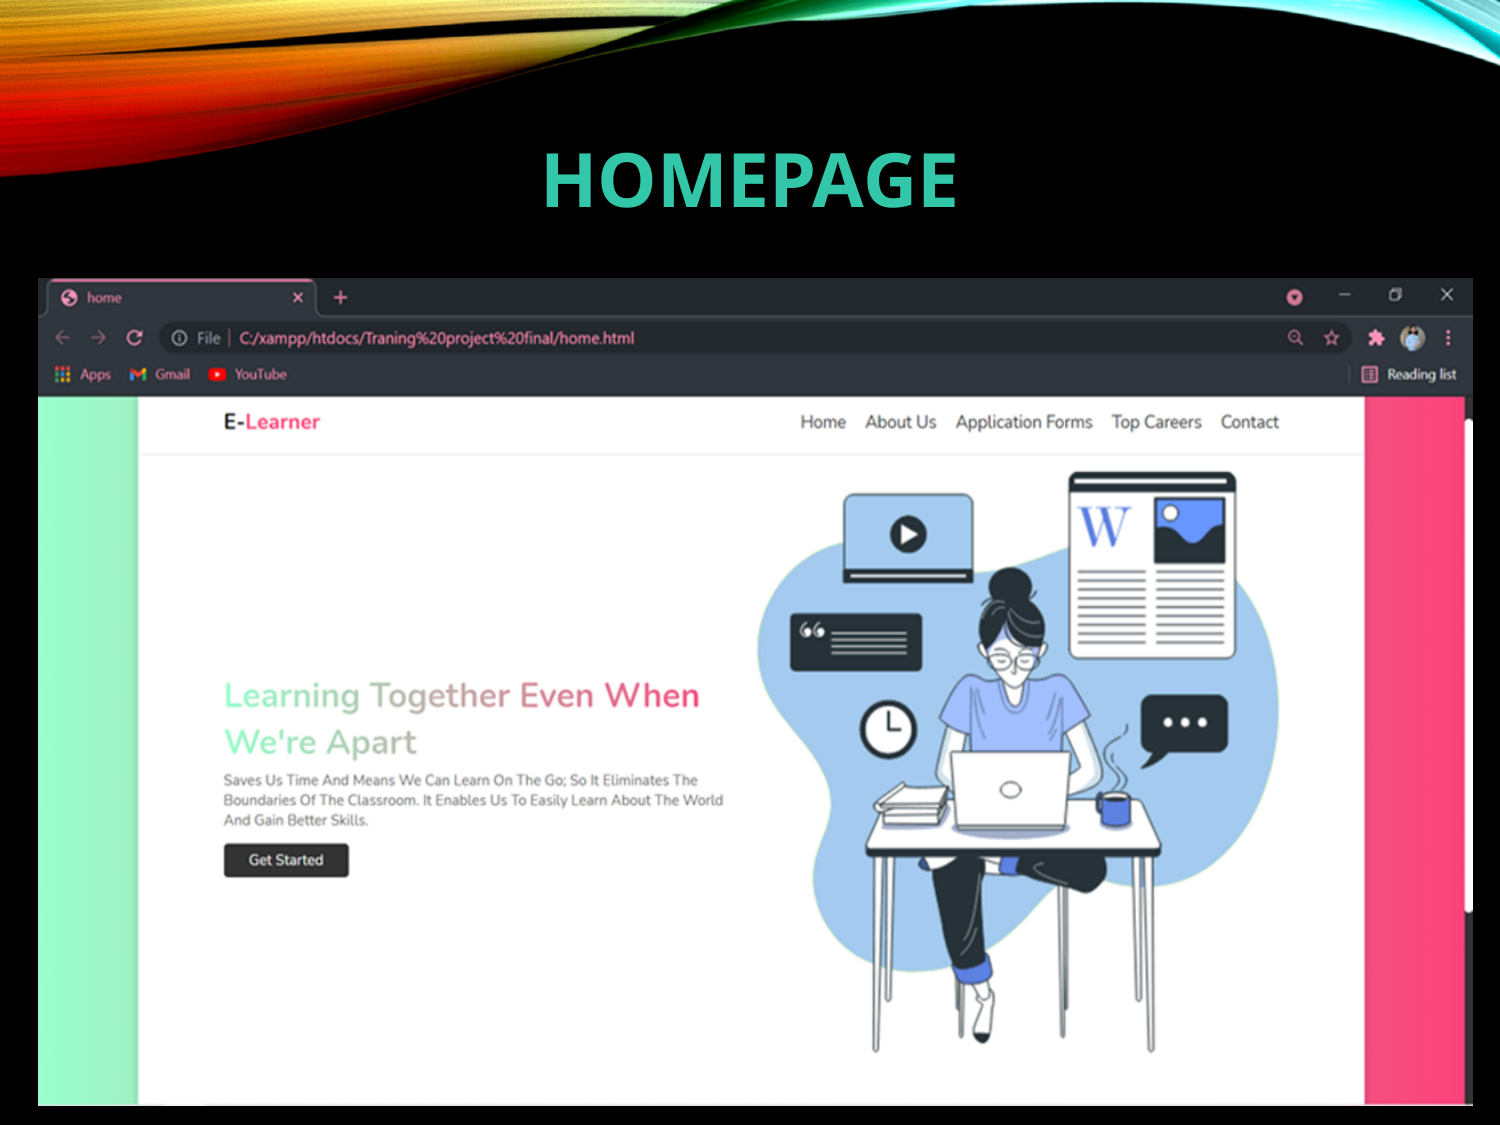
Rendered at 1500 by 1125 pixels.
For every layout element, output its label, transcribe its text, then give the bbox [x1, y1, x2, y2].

picture [37, 278, 1473, 1107]
picture [0, 0, 1500, 178]
text_box HOMEPAGE [524, 125, 975, 231]
